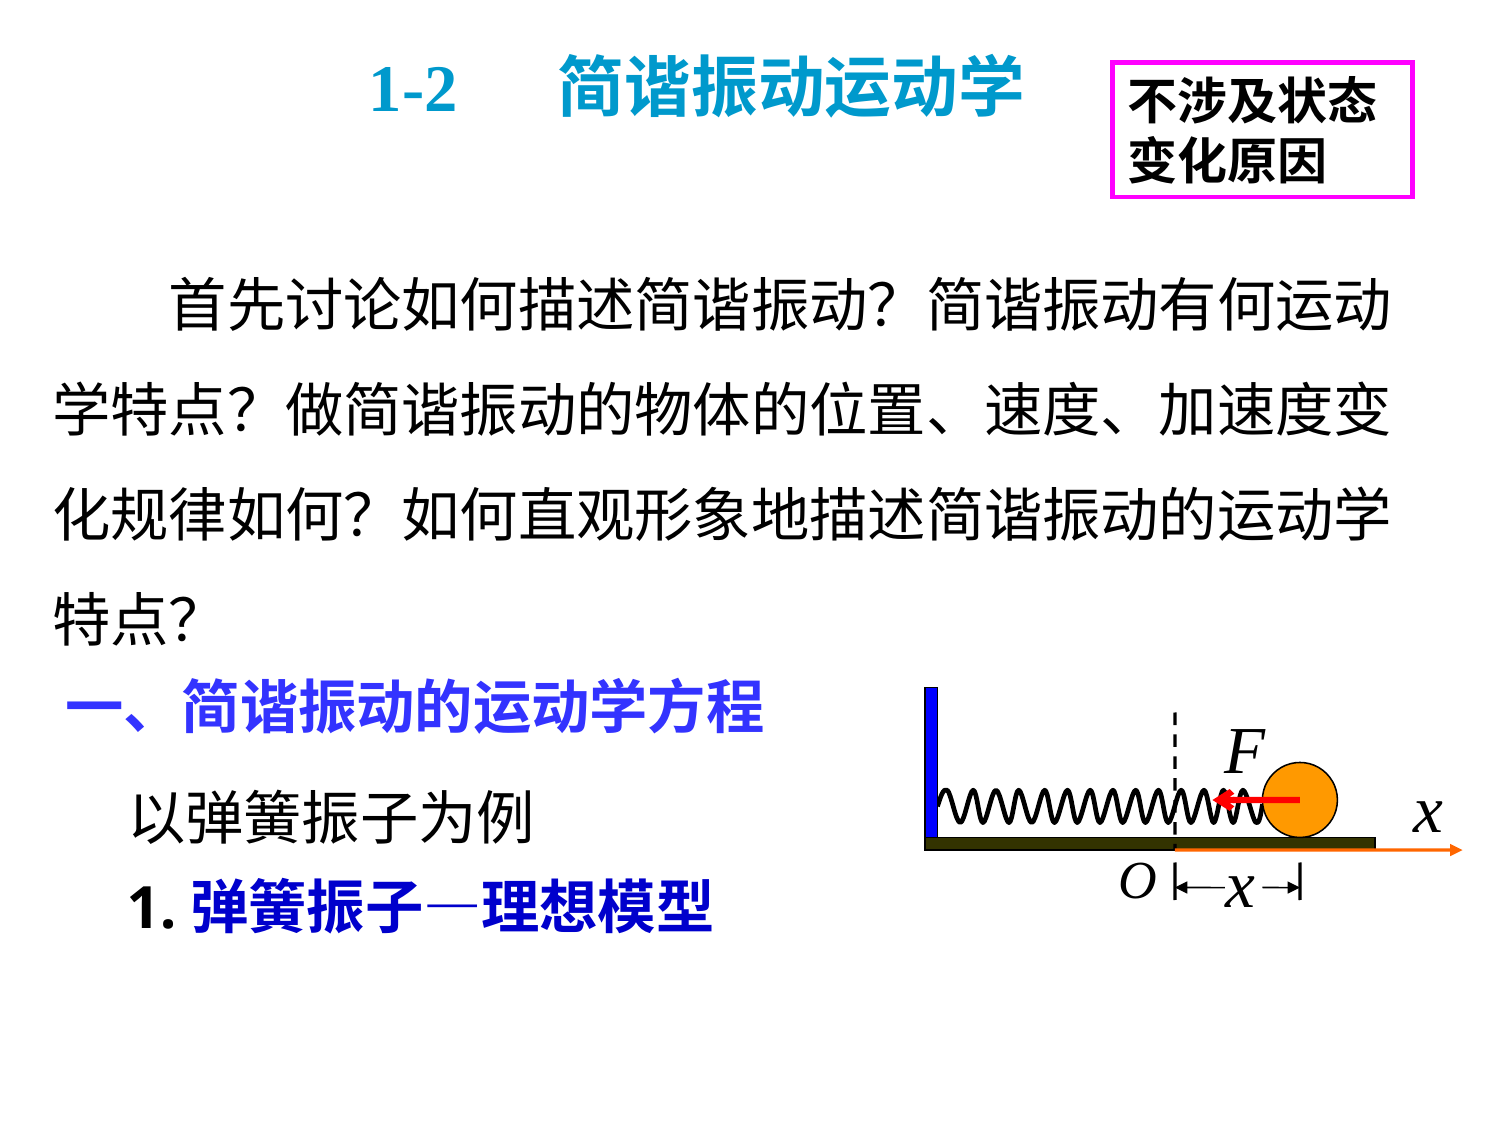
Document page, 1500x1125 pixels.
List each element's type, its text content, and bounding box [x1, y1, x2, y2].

text_box [1212, 792, 1300, 808]
text_box [1262, 762, 1338, 838]
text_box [1399, 787, 1456, 849]
text_box 一、简谐振动的运动学方程 [50, 662, 780, 748]
text_box [1269, 881, 1300, 894]
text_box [1212, 712, 1286, 786]
text_box [1175, 881, 1212, 894]
text_box 1.弹簧振子—理想模型 [111, 862, 730, 948]
text_box [1239, 790, 1248, 799]
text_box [1112, 849, 1167, 913]
text_box [1174, 846, 1463, 857]
text_box [938, 790, 1220, 823]
text_box 首先讨论如何描述简谐振动？简谐振动有何运动学特点？做简谐振动的物体的位置、速度、加速度变化规律如何？如何直观形象地描述简谐振动的运动学特点？ [37, 225, 1463, 661]
text_box [924, 837, 1375, 850]
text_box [1212, 862, 1269, 924]
text_box 1-2 简谐振动运动学 [354, 37, 1040, 133]
text_box [1219, 801, 1263, 823]
text_box 以弹簧振子为例 [112, 773, 738, 859]
text_box [924, 687, 938, 838]
text_box 不涉及状态变化原因 [1112, 62, 1413, 198]
